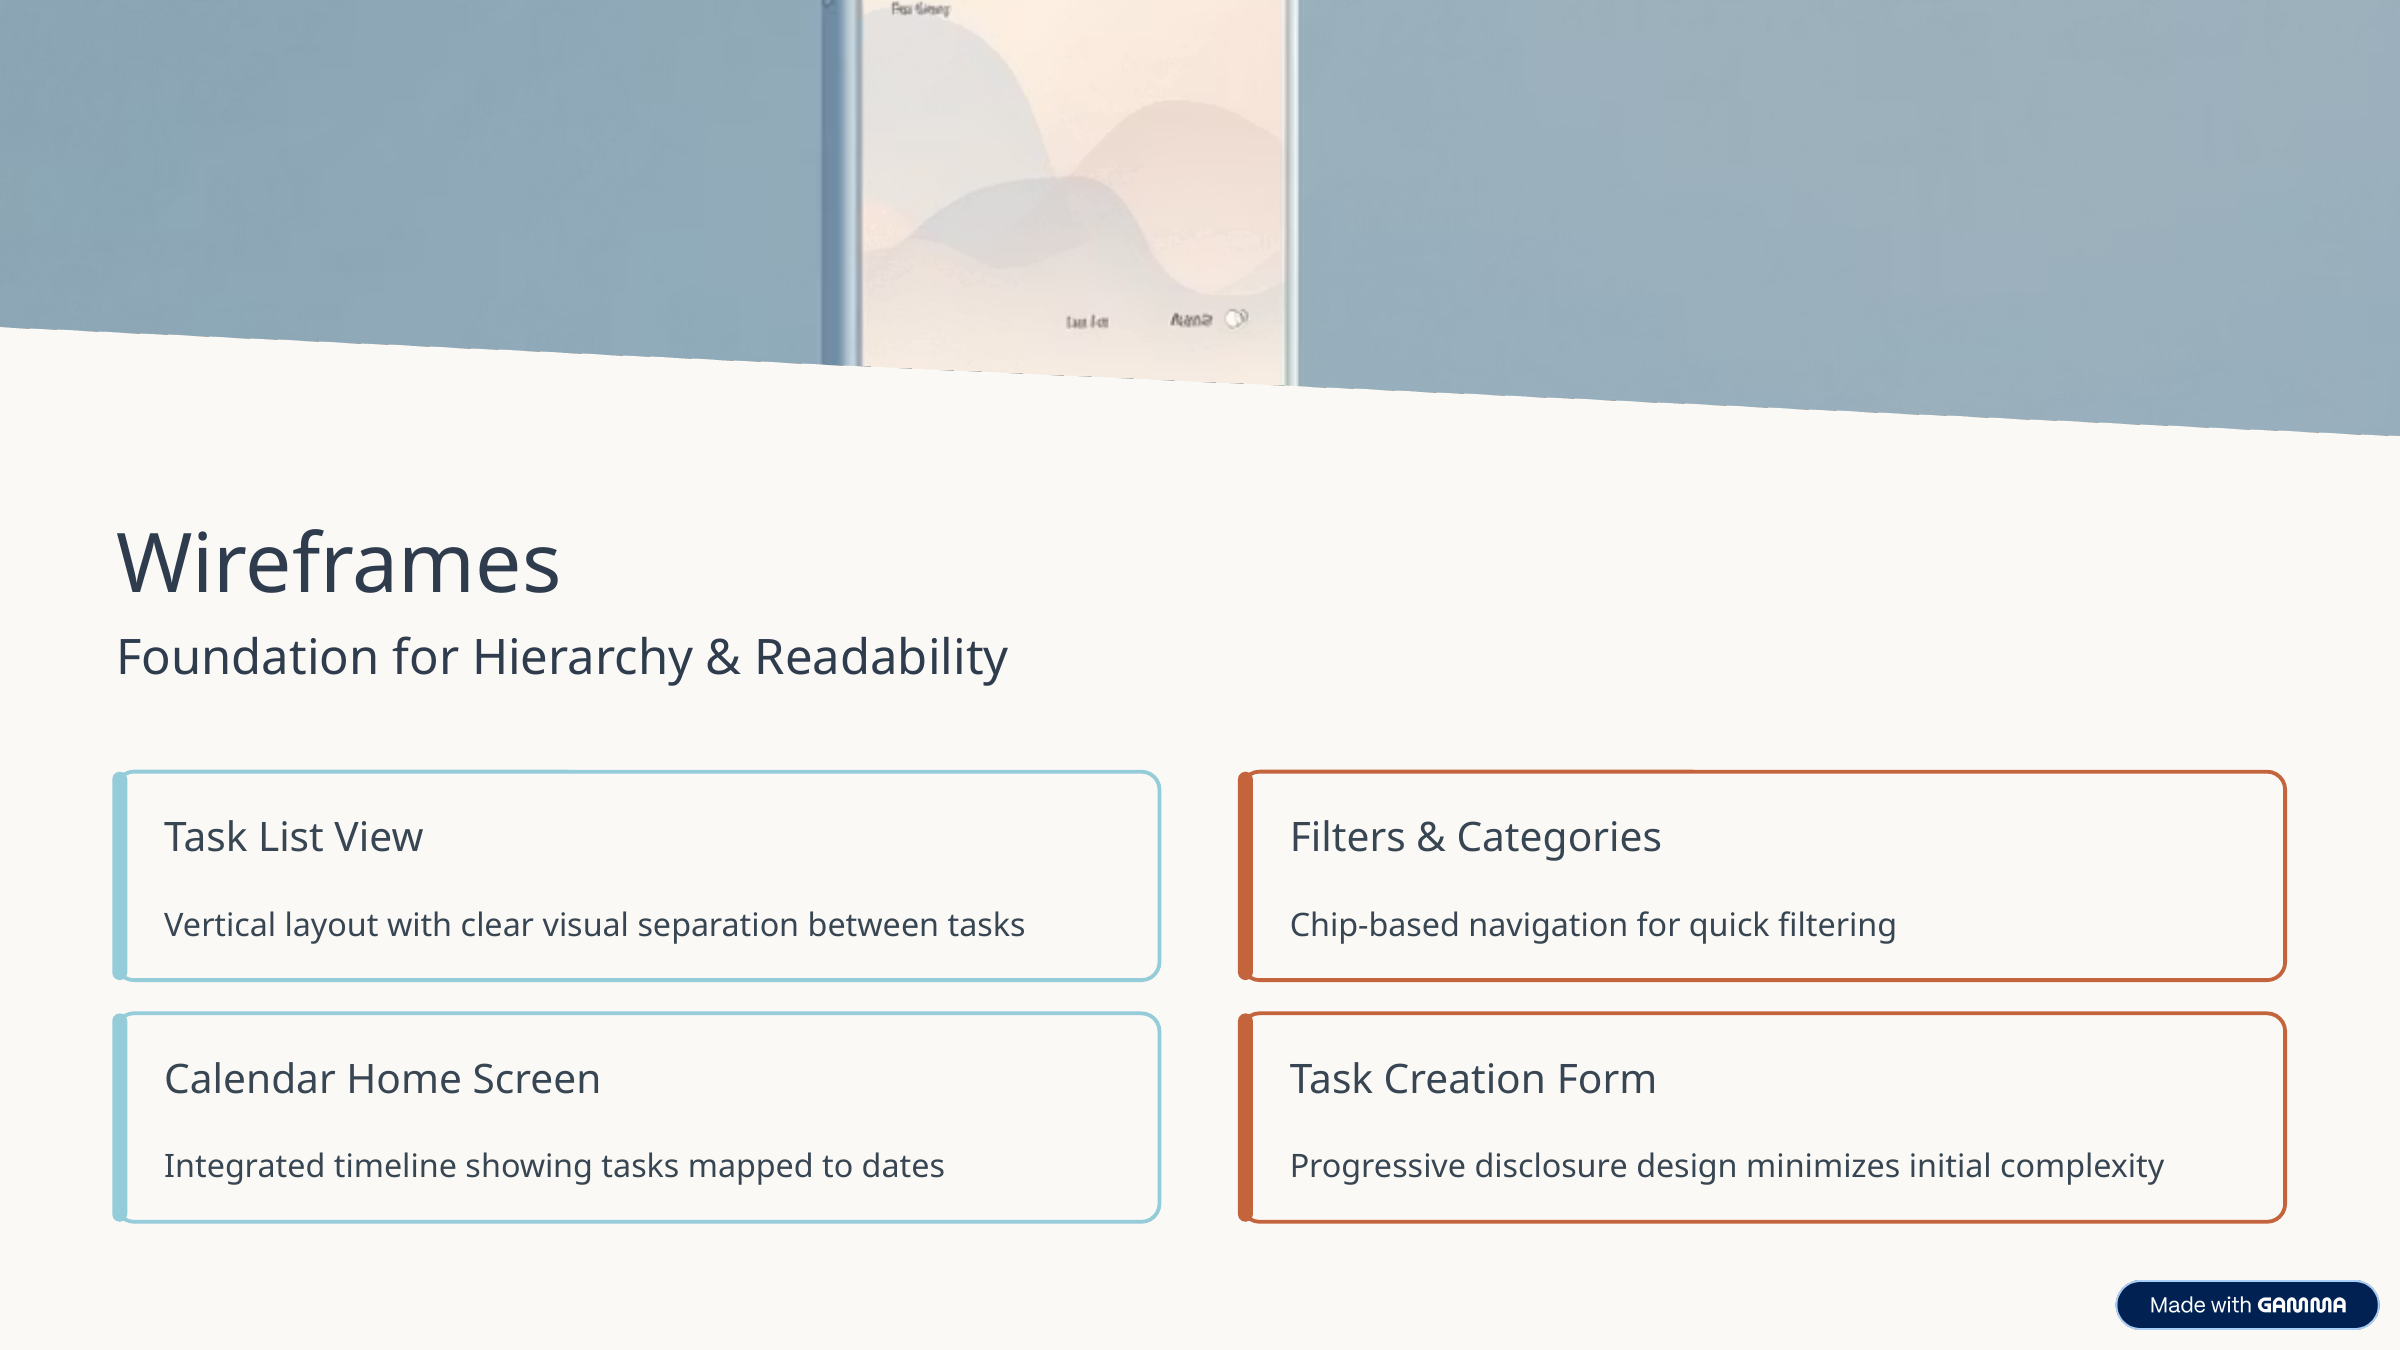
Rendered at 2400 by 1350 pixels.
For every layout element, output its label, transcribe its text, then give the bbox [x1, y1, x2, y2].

text_box Progressive disclosure design minimizes initial complexity [1289, 1135, 2249, 1185]
text_box [1251, 1013, 2286, 1222]
picture [0, 0, 2400, 436]
text_box [125, 771, 1160, 981]
text_box Calendar Home Screen [164, 1050, 603, 1103]
text_box Chip-based navigation for quick filtering [1289, 893, 2249, 944]
text_box Task List View [164, 808, 579, 861]
text_box [1237, 771, 1253, 981]
text_box [112, 771, 128, 981]
text_box [1237, 1013, 1253, 1222]
text_box [126, 1013, 1160, 1222]
text_box Vertical layout with clear visual separation between tasks [164, 893, 1123, 944]
text_box Foundation for Hierarchy & Readability [115, 622, 991, 685]
text_box [1251, 771, 2286, 981]
text_box Integrated timeline showing tasks mapped to dates [164, 1135, 1123, 1185]
text_box Task Creation Form [1289, 1050, 1705, 1103]
text_box [112, 1013, 128, 1222]
text_box Filters & Categories [1289, 808, 1705, 861]
picture [2106, 1271, 2389, 1339]
text_box Wireframes [115, 505, 945, 610]
